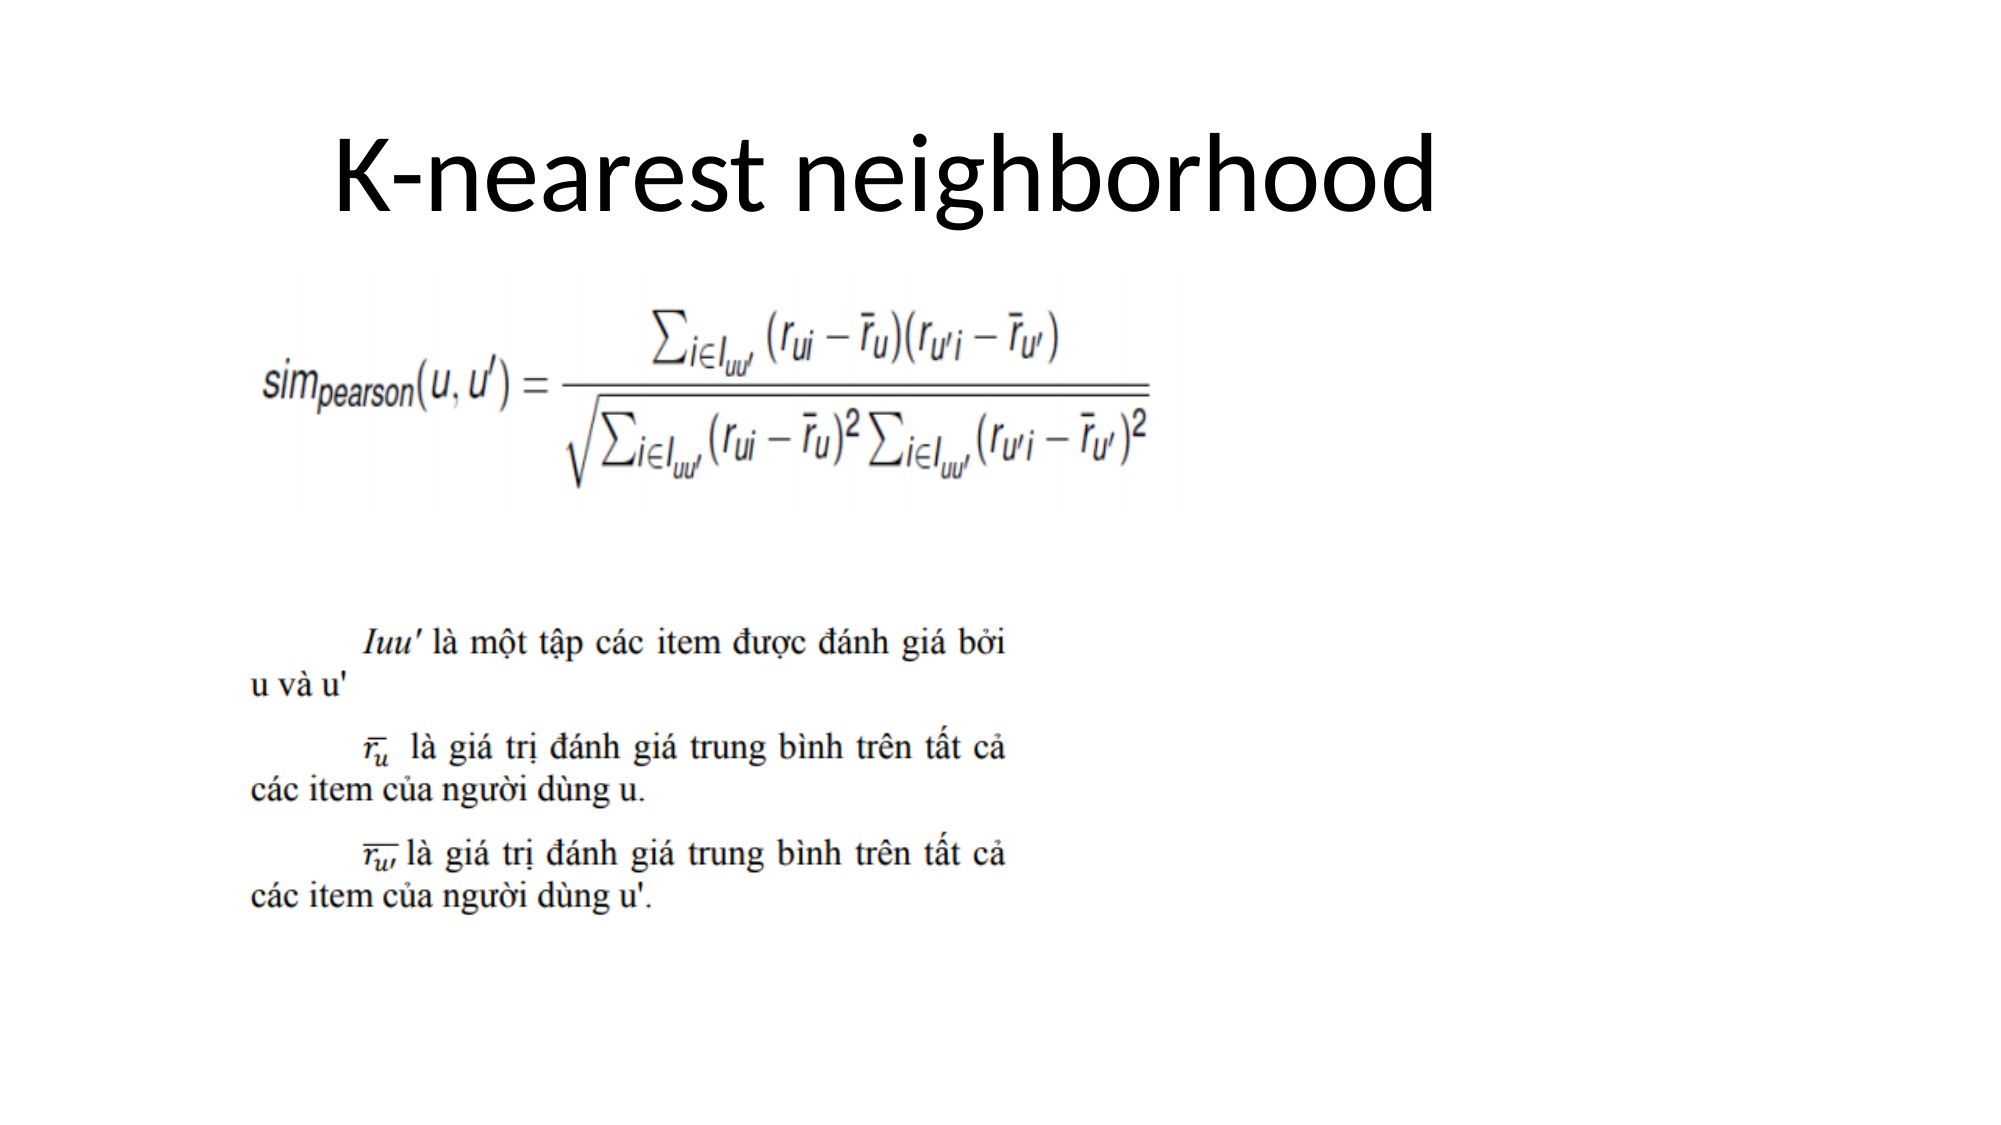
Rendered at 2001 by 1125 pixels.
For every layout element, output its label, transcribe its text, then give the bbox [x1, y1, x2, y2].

text_box K-nearest neighborhood [318, 91, 1456, 242]
picture [218, 602, 1048, 929]
picture [171, 243, 1208, 557]
